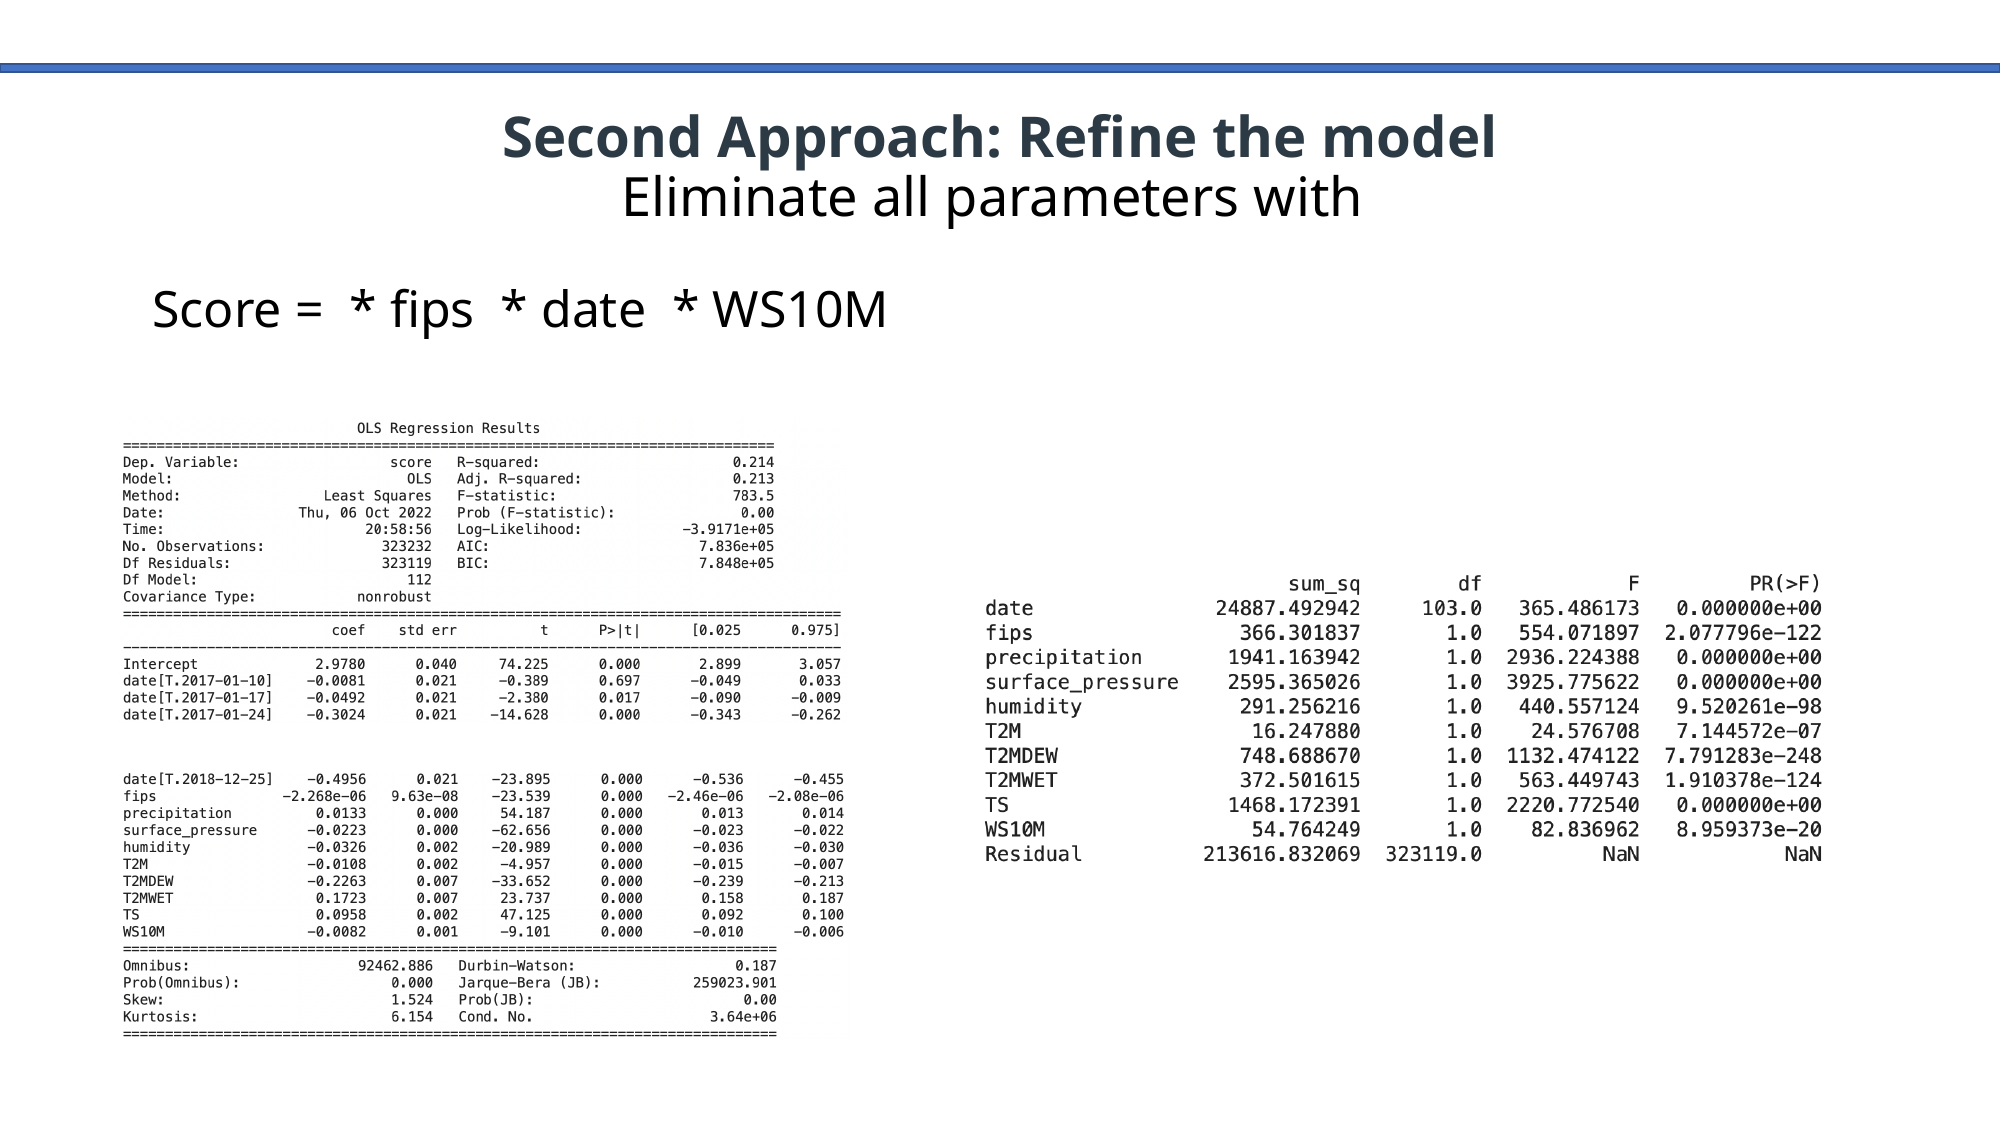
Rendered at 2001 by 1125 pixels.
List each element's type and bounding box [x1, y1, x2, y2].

picture [979, 570, 1834, 878]
picture [118, 771, 850, 1040]
text_box [0, 63, 2000, 73]
picture [118, 417, 847, 724]
